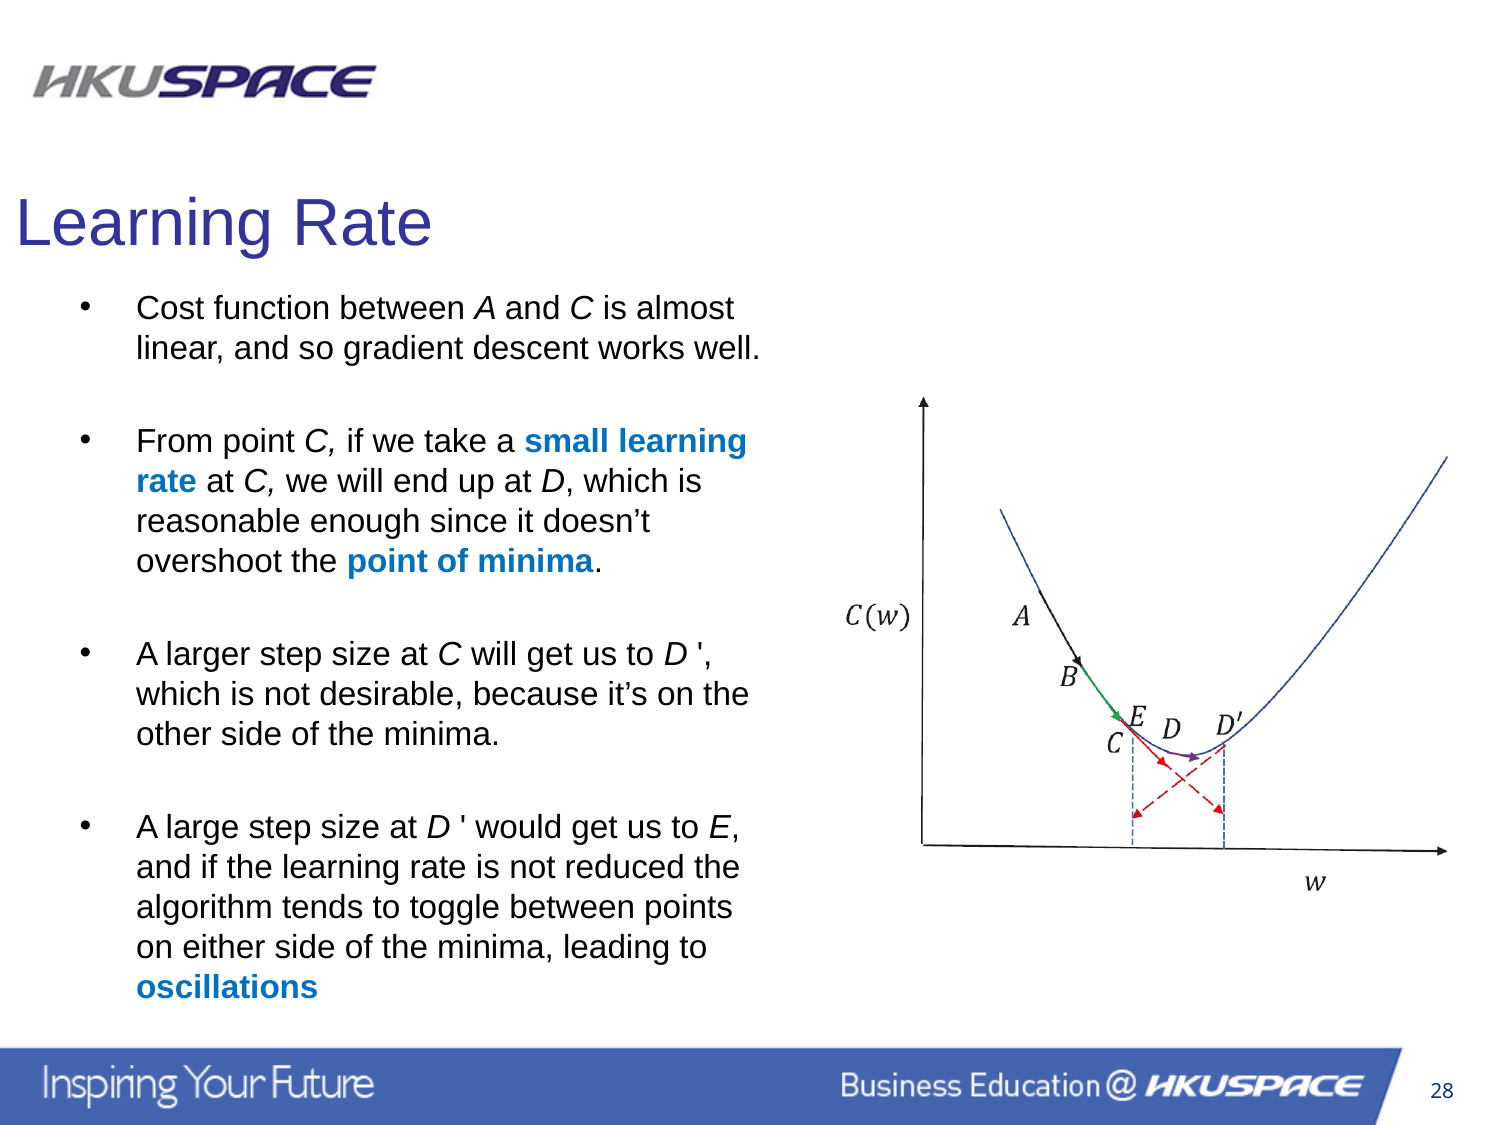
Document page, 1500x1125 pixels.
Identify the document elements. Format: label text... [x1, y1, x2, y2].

text_box Cost function between A and C is almost linear, and so gradient descent works well. From point C, if we take a small learning rate at C, we will end up at D, which is reasonable enough since it doesn’t overshoot the point of minima. A larger step size at C will get us to D ', which is not desirable, because it’s on the other side of the minima. A large step size at D ' would get us to E, and if the learning rate is not reduced the algorithm tends to toggle between points on either side of the minima, leading to oscillations [64, 278, 786, 1047]
slide_number 28 [1415, 1070, 1499, 1125]
title Learning Rate [0, 101, 1325, 266]
picture [0, 0, 1500, 1125]
